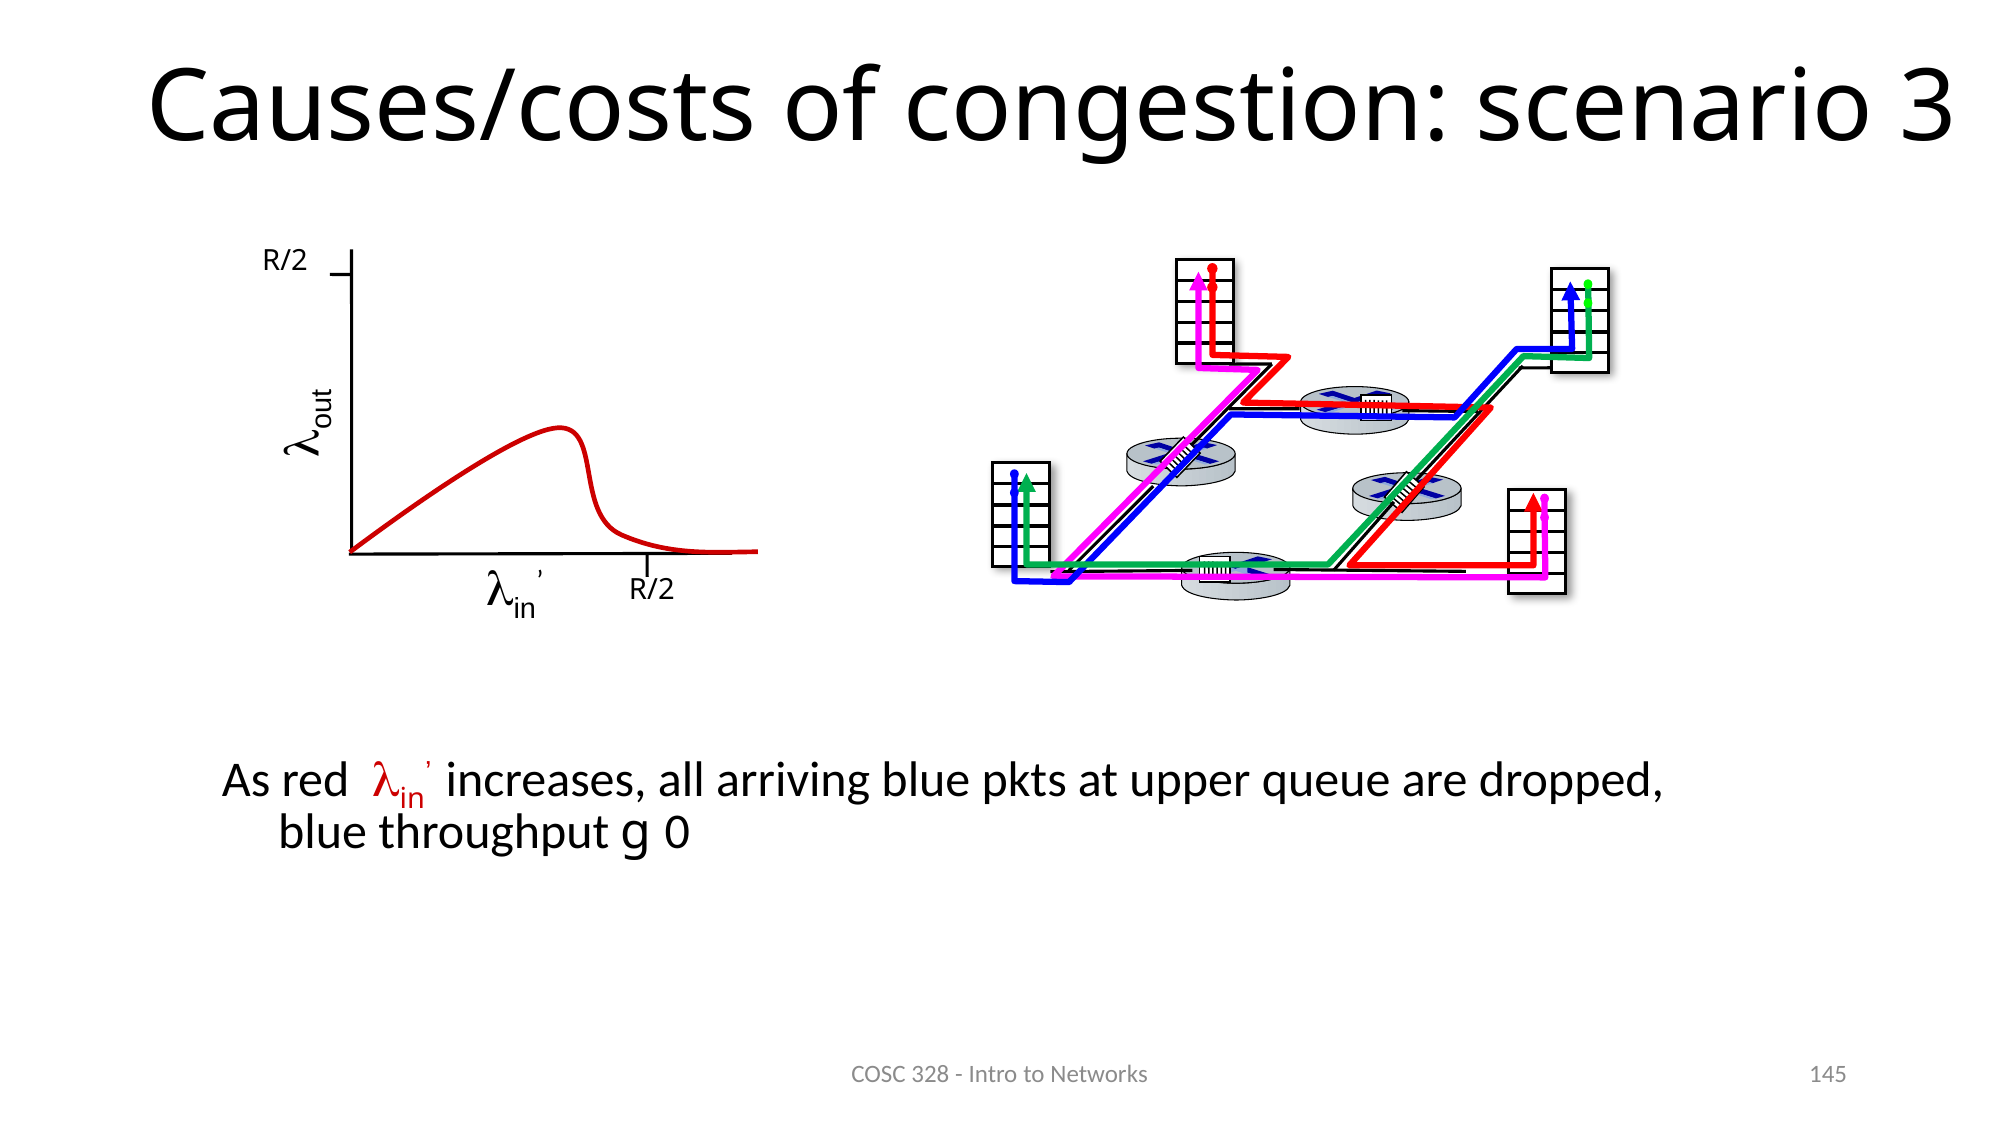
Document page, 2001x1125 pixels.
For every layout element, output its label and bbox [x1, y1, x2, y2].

text_box [197, 742, 1780, 918]
title [131, 34, 2000, 181]
footer [662, 1042, 1338, 1103]
text_box [246, 233, 759, 625]
slide_number [1412, 1042, 1863, 1103]
text_box [991, 259, 1610, 600]
